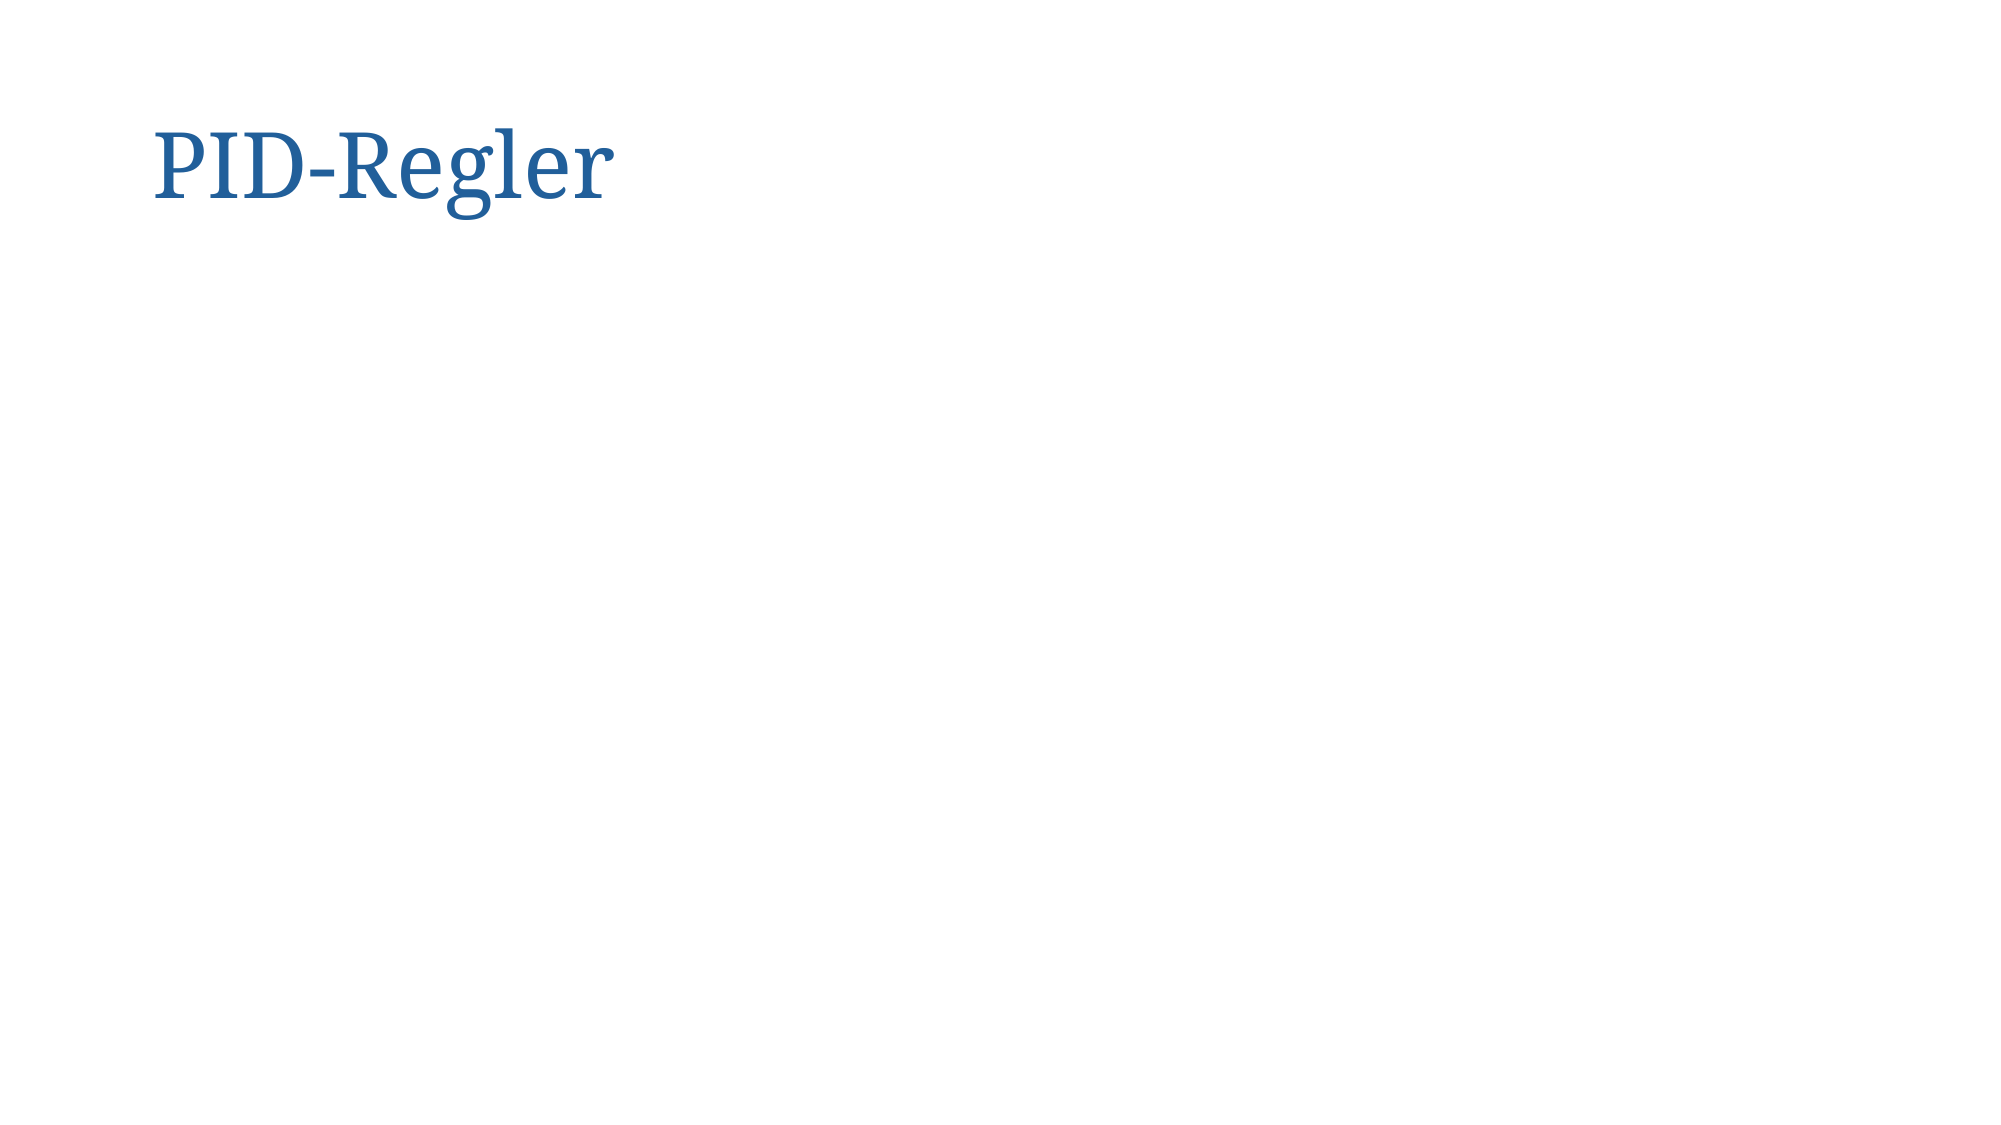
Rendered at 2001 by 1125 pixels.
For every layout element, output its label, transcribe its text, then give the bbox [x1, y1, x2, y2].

title PID-Regler [137, 59, 1863, 278]
